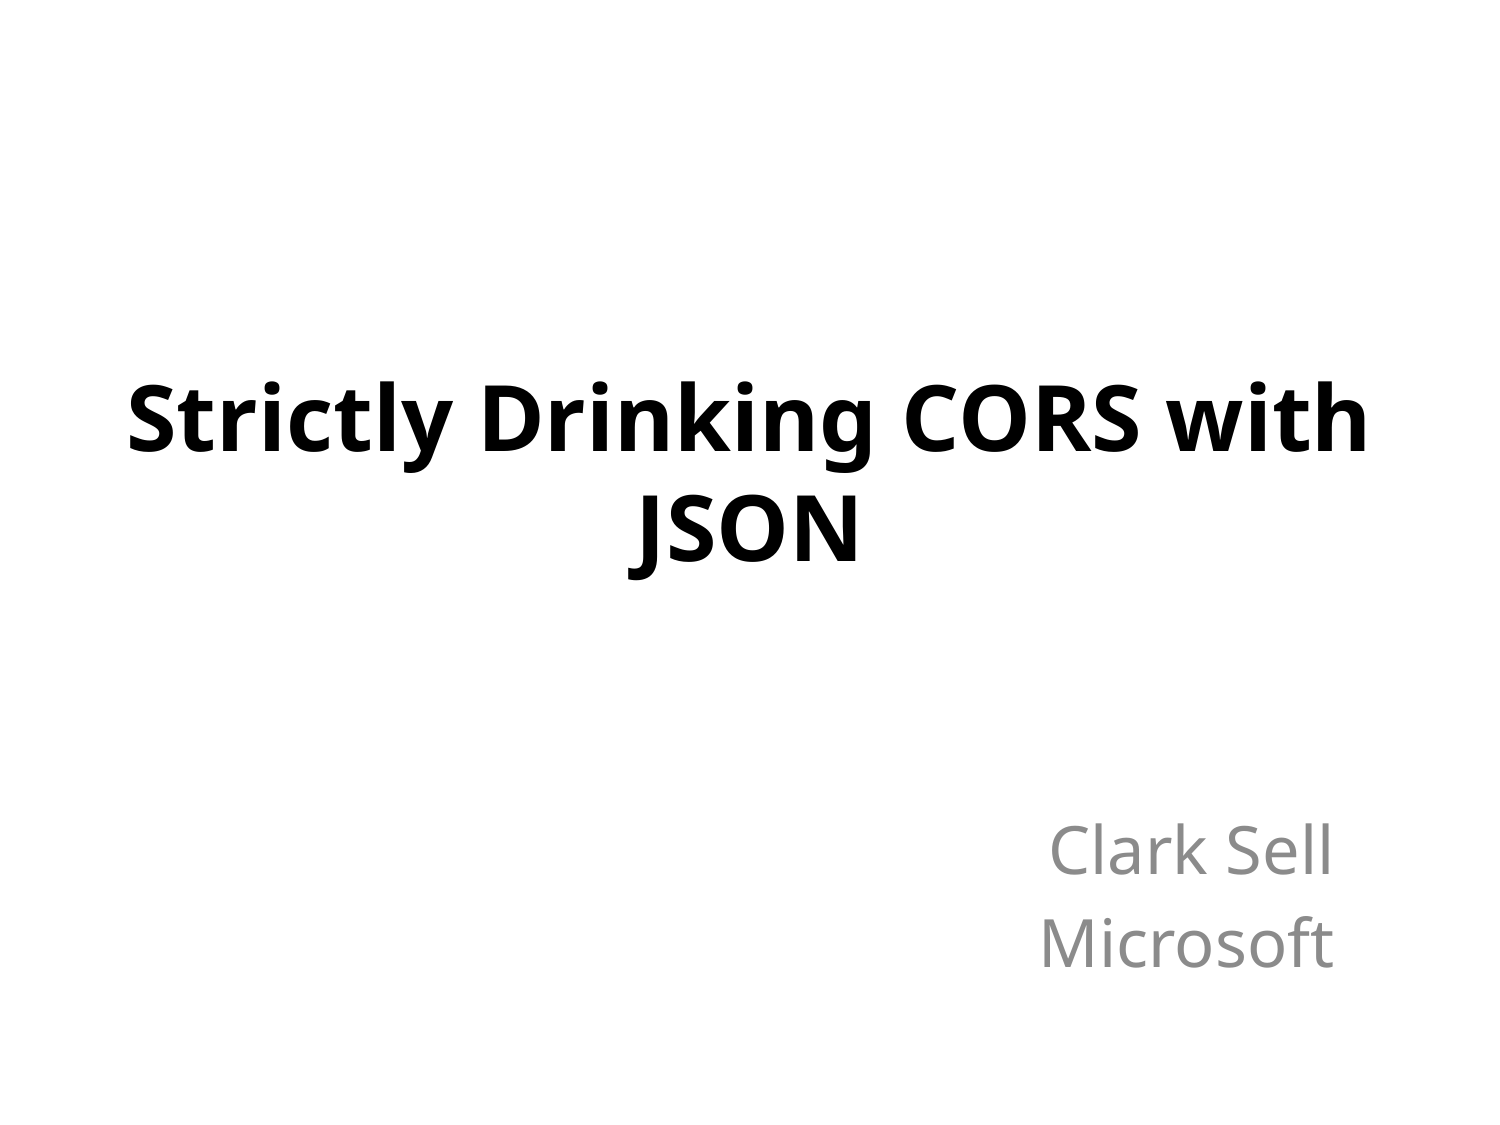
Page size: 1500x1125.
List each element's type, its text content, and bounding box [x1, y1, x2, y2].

title Strictly Drinking CORS with JSON [24, 349, 1475, 591]
subtitle Clark Sell Microsoft [425, 800, 1350, 1088]
